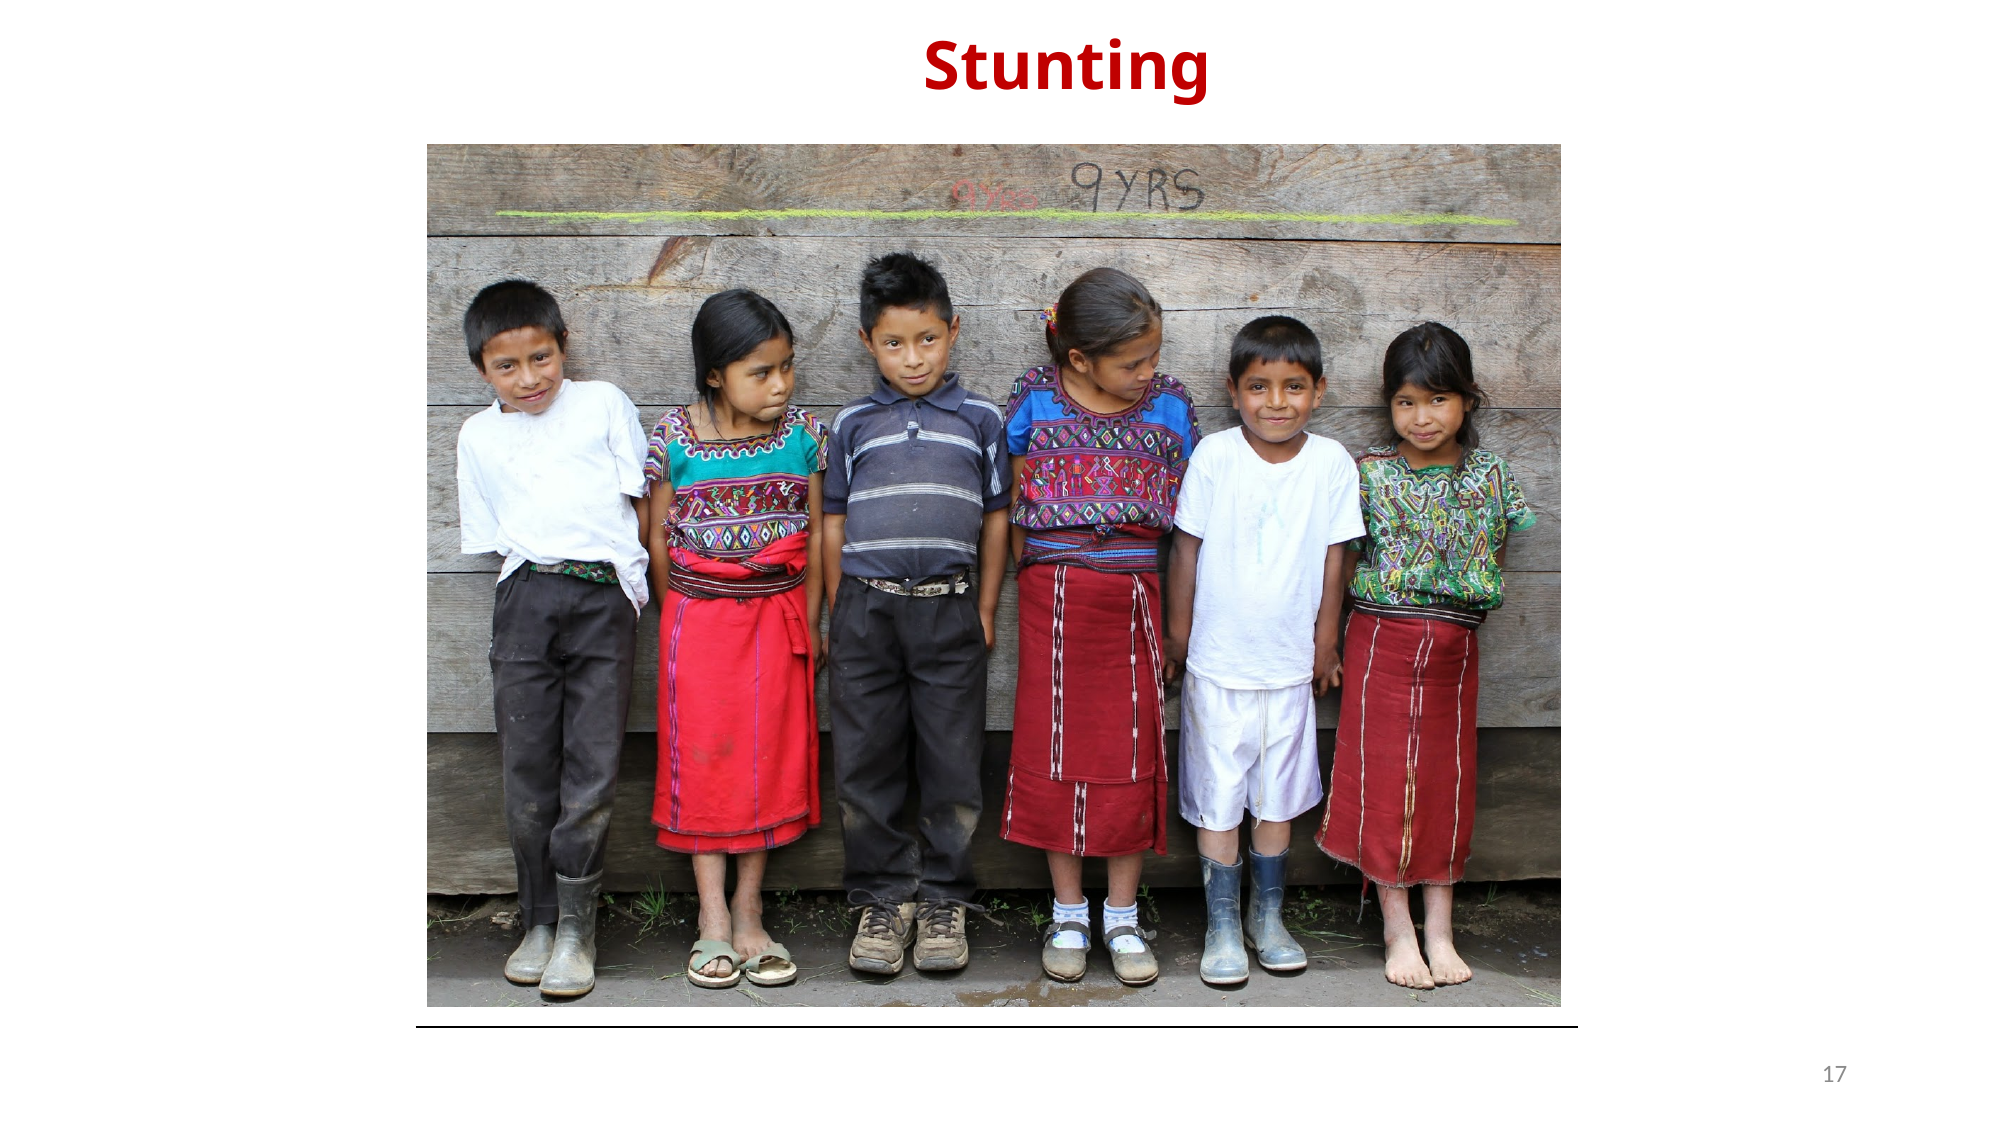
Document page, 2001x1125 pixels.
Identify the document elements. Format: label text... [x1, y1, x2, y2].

text_box Stunting [304, 24, 1832, 112]
picture [427, 144, 1561, 1007]
slide_number 17 [1412, 1042, 1863, 1103]
